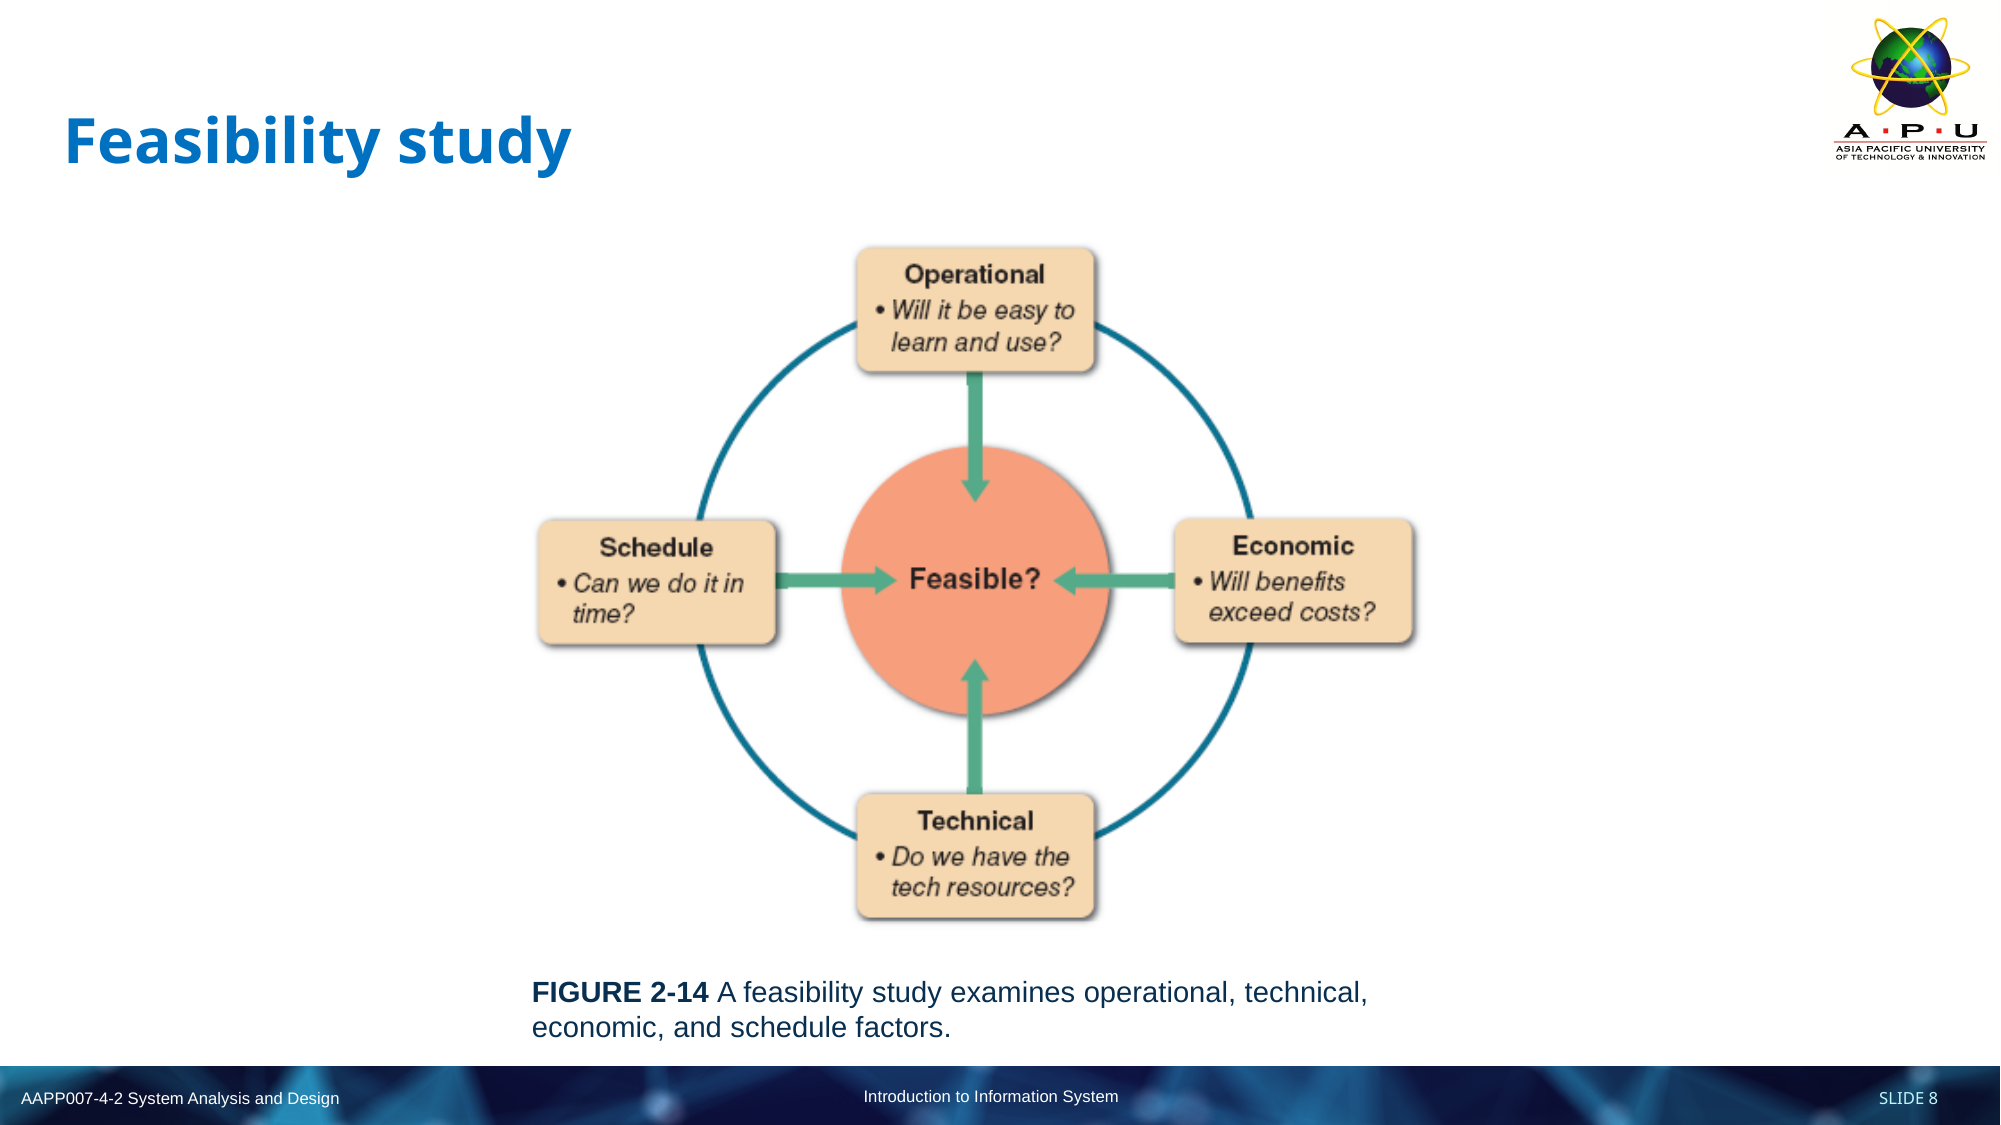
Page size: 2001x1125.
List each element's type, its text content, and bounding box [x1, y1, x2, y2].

title Feasibility study [48, 45, 1764, 233]
picture [1822, 0, 2000, 178]
picture [0, 1066, 2000, 1125]
picture [516, 232, 1458, 943]
text_box FIGURE 2-14 A feasibility study examines operational, technical, economic, and schedule factors. [517, 966, 1420, 1052]
